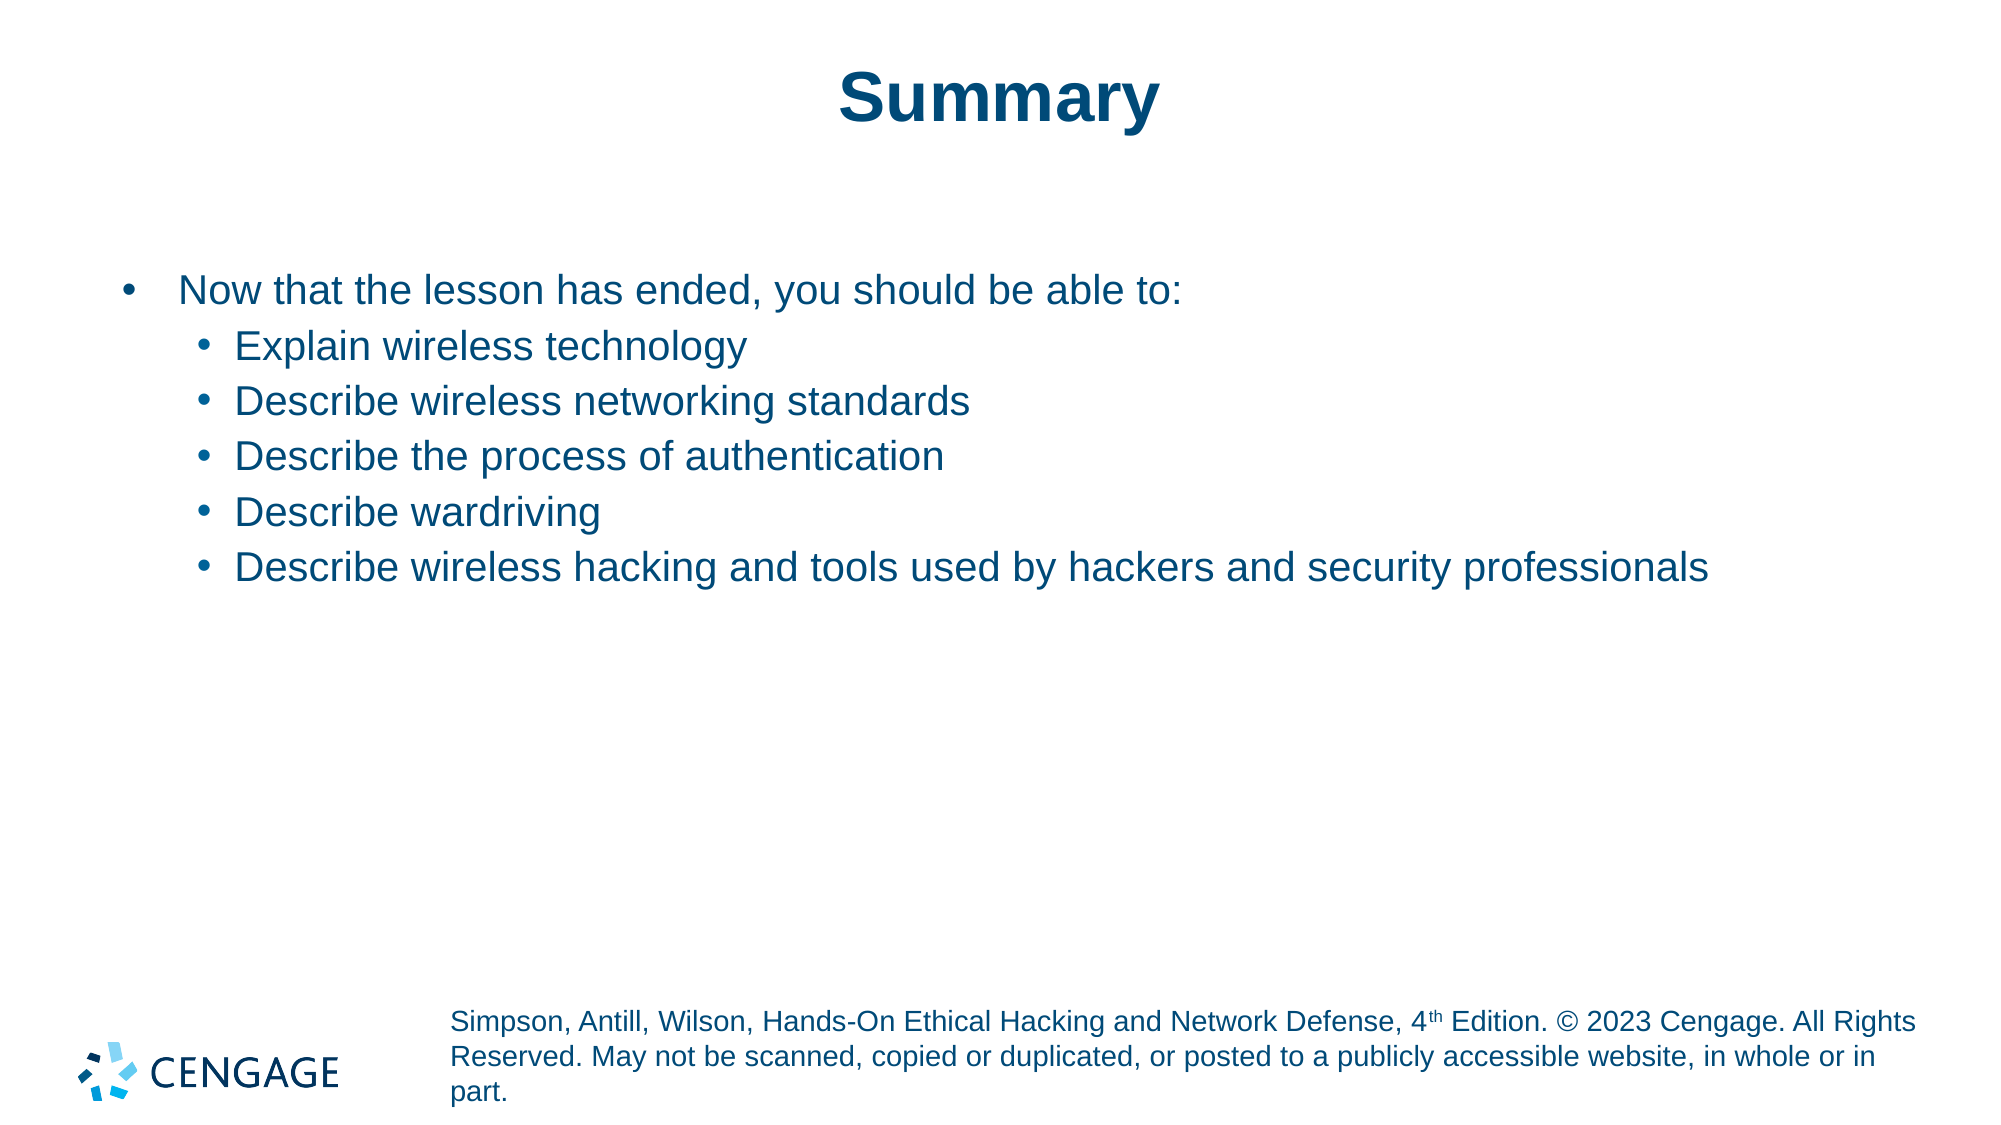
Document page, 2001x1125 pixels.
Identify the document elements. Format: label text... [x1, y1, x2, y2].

title Summary [137, 59, 1863, 171]
list Now that the lesson has ended, you should be able to: Explain wireless technology Describe wireless networking standards Describe the process of authentication Describe wardriving Describe wireless hacking and tools used by hackers and security professionals [121, 268, 1880, 990]
picture [78, 1042, 338, 1101]
